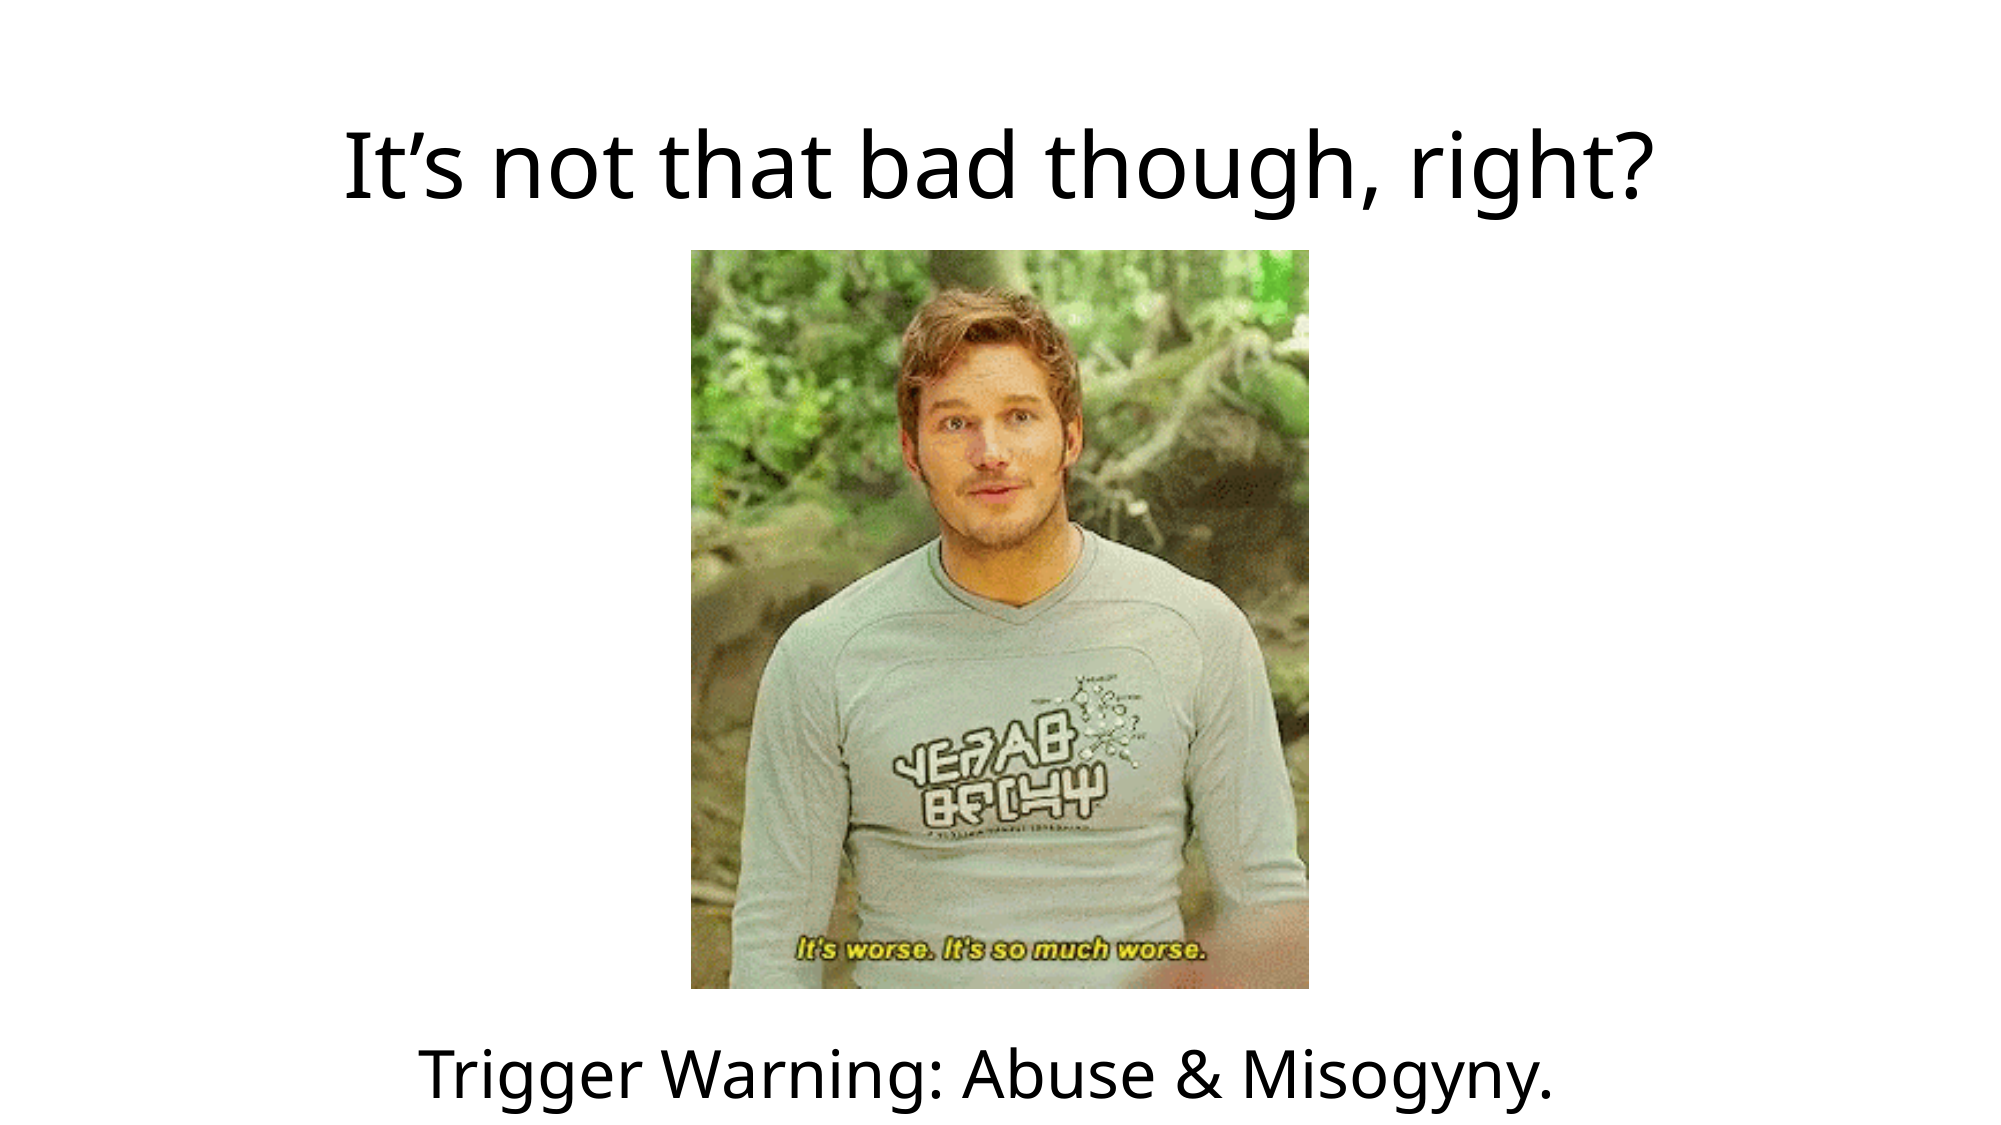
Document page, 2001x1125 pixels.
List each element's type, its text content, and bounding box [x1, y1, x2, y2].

text_box Trigger Warning: Abuse & Misogyny. [0, 1007, 1988, 1125]
picture [690, 250, 1309, 989]
title It’s not that bad though, right? [0, 59, 2000, 278]
